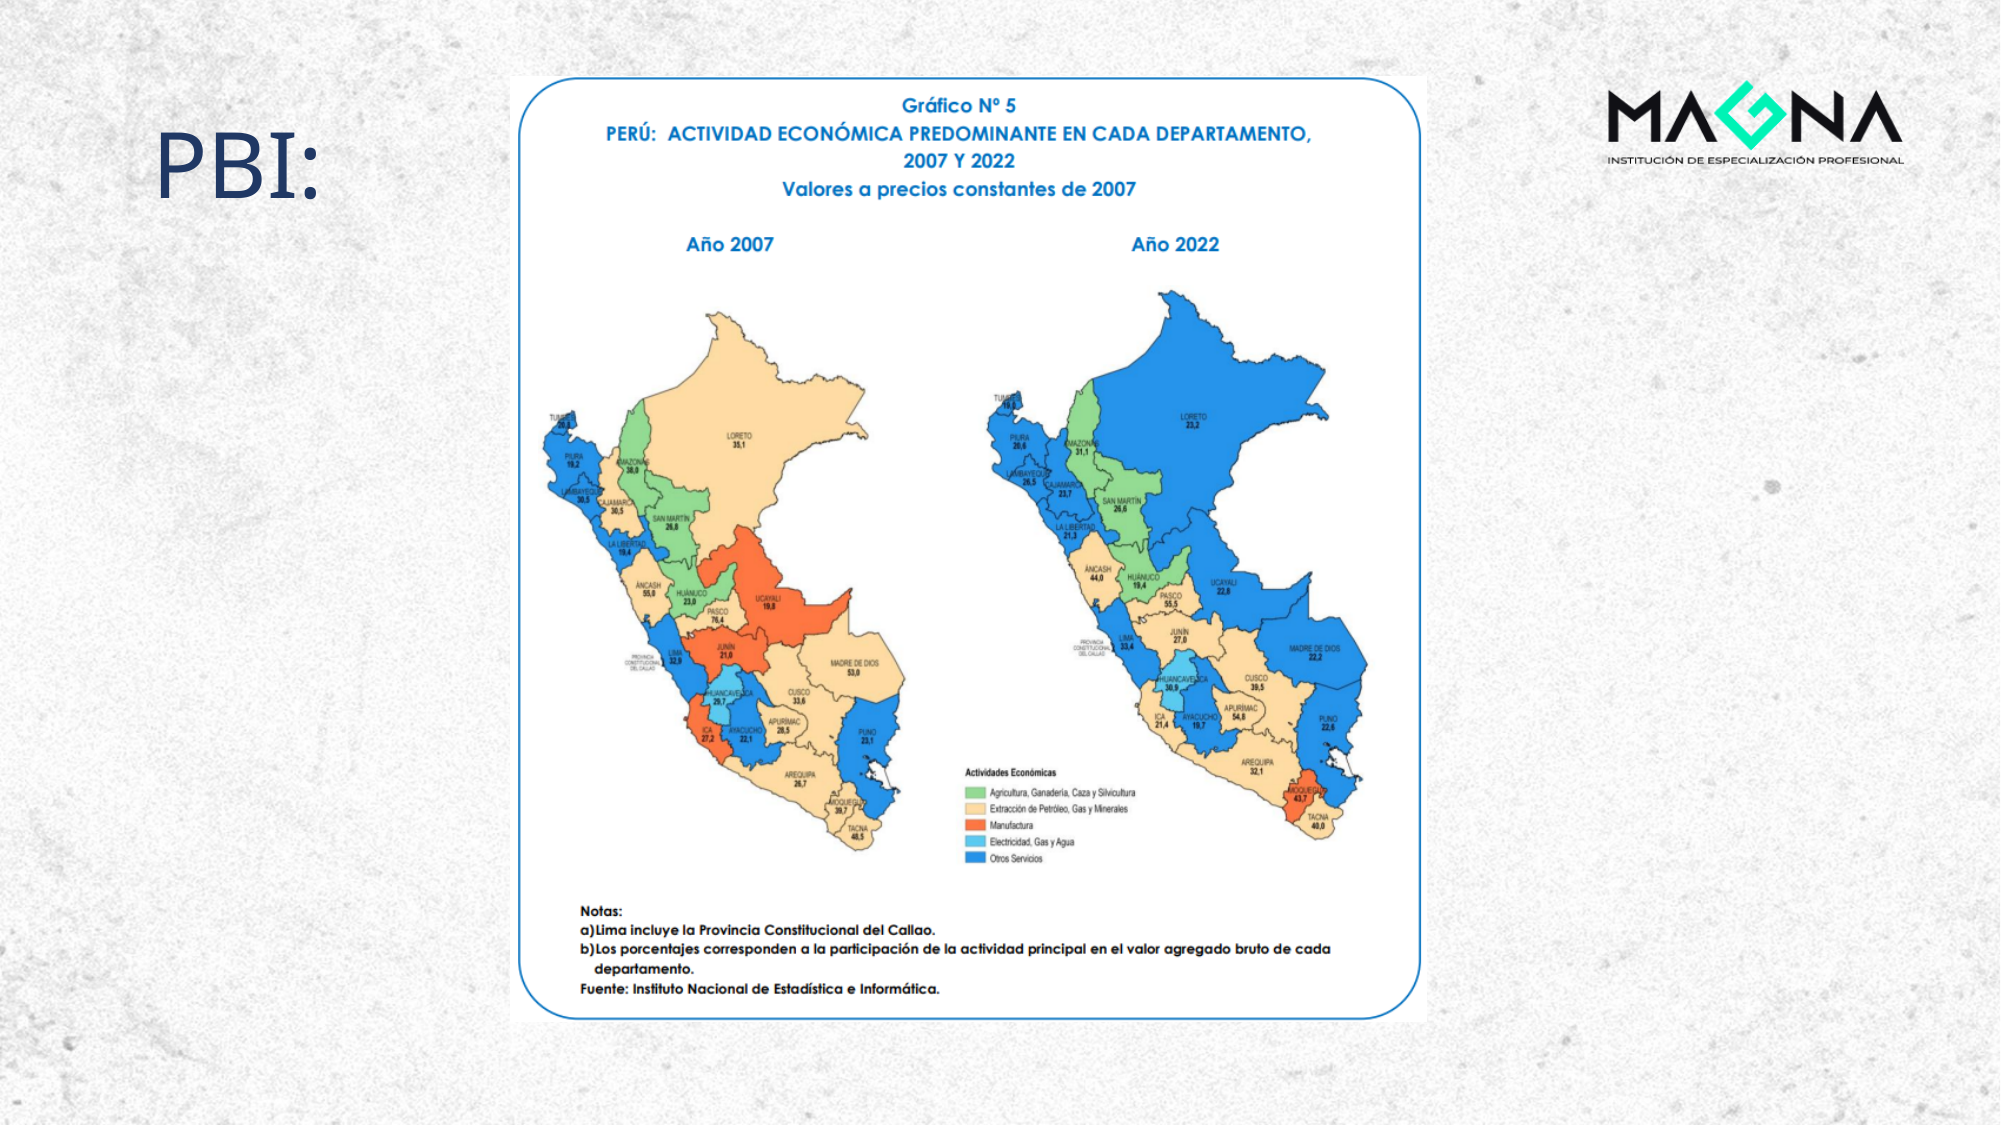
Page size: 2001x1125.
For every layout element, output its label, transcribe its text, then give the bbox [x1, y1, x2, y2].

title PBI: [137, 59, 1863, 278]
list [510, 76, 1427, 1022]
picture [0, 0, 2001, 1125]
